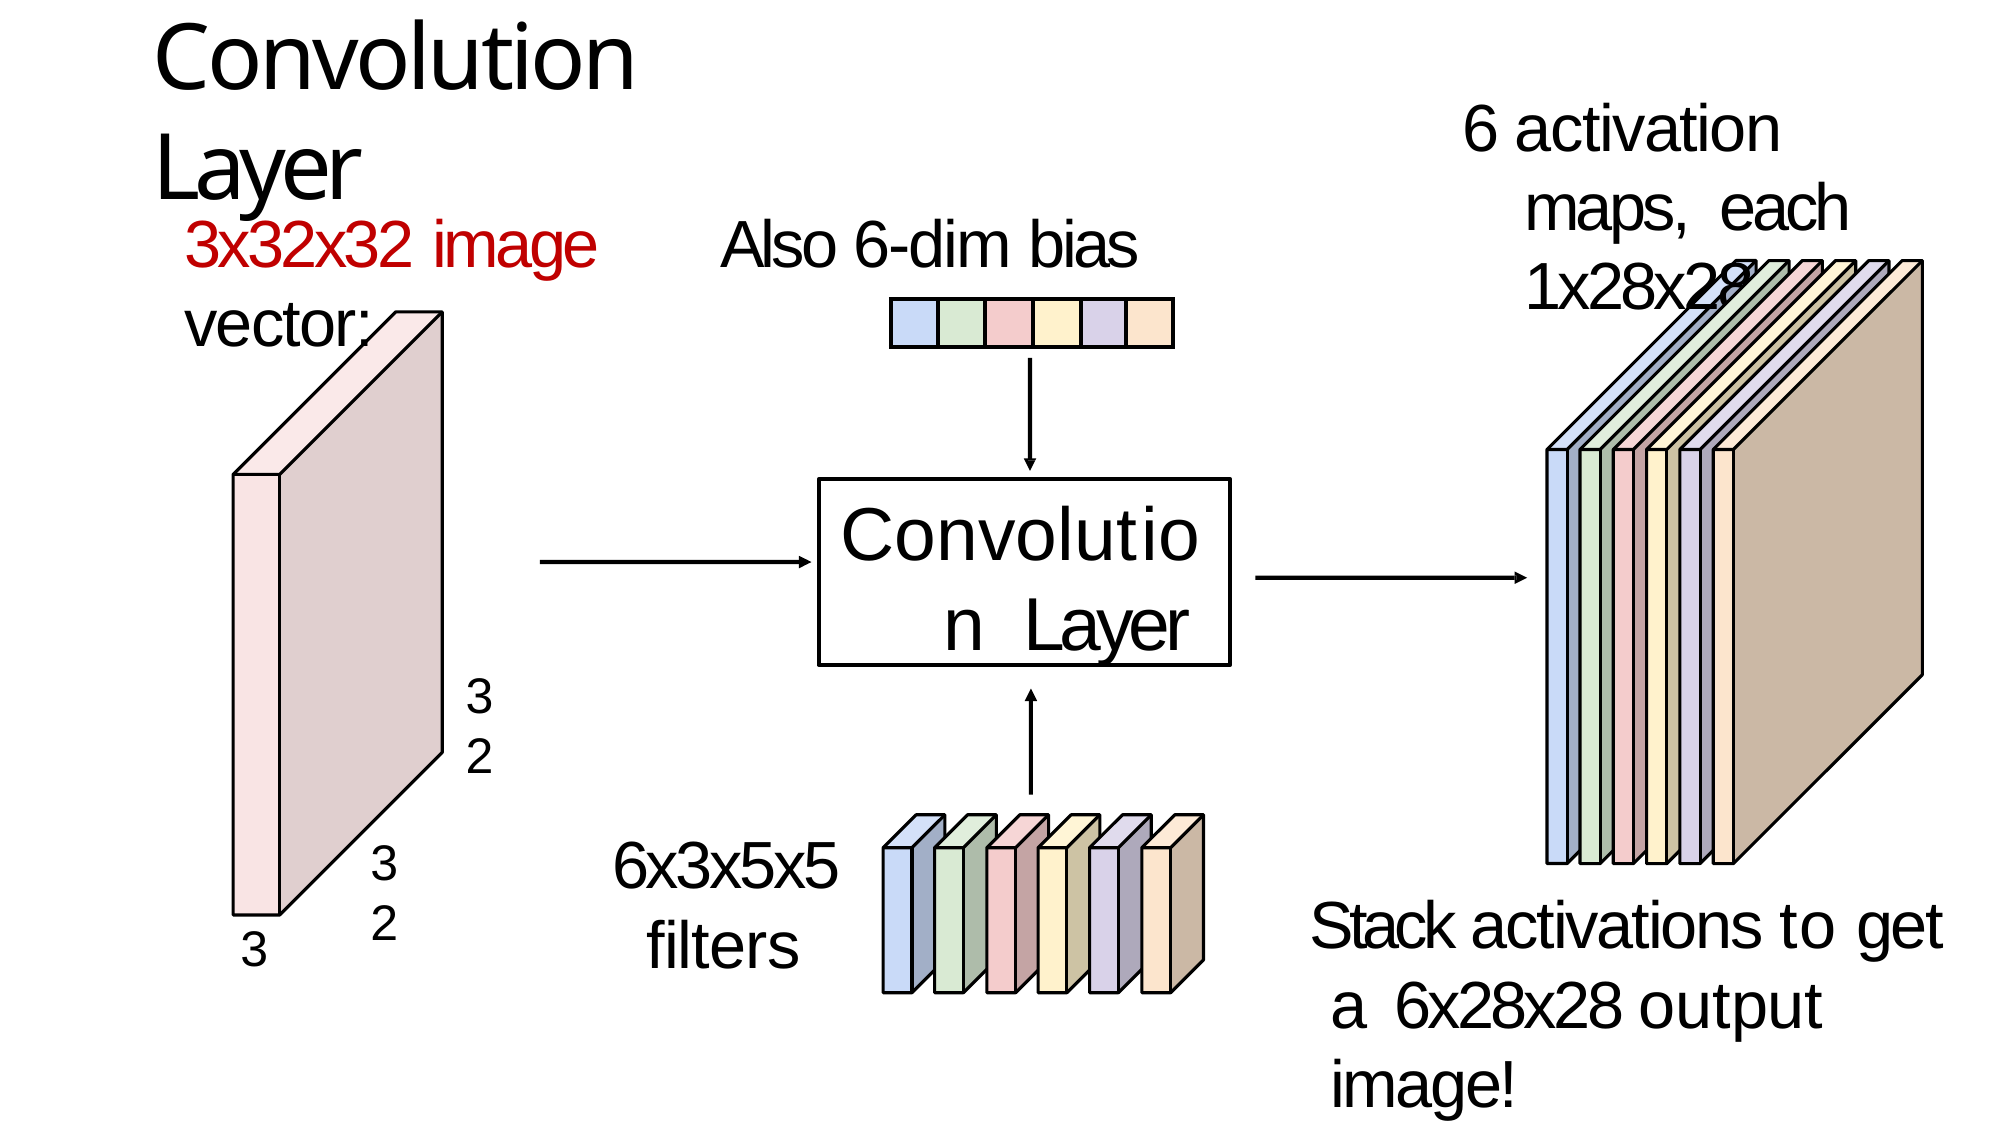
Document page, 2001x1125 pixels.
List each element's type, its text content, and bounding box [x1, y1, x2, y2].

table_header [987, 301, 1031, 345]
text_box [1568, 323, 1705, 863]
text_box [934, 848, 963, 993]
text_box [1679, 450, 1700, 864]
text_box [1679, 260, 1889, 450]
text_box [1038, 814, 1099, 847]
text_box 32 [368, 830, 423, 951]
text_box [1579, 260, 1790, 450]
text_box [1634, 261, 1823, 864]
text_box Convolution Layer [818, 479, 1231, 665]
text_box [1686, 260, 1888, 443]
text_box [1119, 816, 1152, 993]
text_box 6x3x5x5 filters [610, 820, 879, 982]
text_box [1615, 260, 1821, 447]
text_box [1547, 323, 1694, 450]
text_box [1613, 260, 1823, 450]
table_header [1035, 301, 1079, 345]
table_header [940, 301, 983, 345]
text_box [964, 816, 997, 993]
text_box [987, 814, 1048, 847]
text_box [233, 475, 279, 915]
text_box [1585, 260, 1788, 444]
text_box [1579, 450, 1600, 864]
text_box [934, 814, 997, 848]
text_box [1038, 848, 1066, 993]
text_box [1552, 323, 1685, 444]
text_box [1713, 450, 1733, 864]
text_box [936, 814, 996, 846]
text_box 3 [238, 916, 268, 977]
text_box [1023, 357, 1037, 471]
text_box [1667, 262, 1856, 864]
text_box [1613, 450, 1633, 864]
text_box [1141, 814, 1204, 848]
text_box [1547, 450, 1567, 864]
text_box Stack activations to get a 6x28x28 output image! [1307, 880, 1983, 1122]
text_box [1655, 260, 1855, 441]
table_header [893, 301, 936, 345]
text_box [1142, 814, 1203, 847]
text_box [986, 848, 1015, 993]
text_box [1255, 571, 1528, 584]
text_box [883, 848, 911, 993]
text_box [280, 361, 443, 915]
text_box [986, 814, 1049, 848]
text_box [1646, 260, 1856, 450]
table_header [1128, 301, 1171, 345]
text_box [1171, 816, 1204, 993]
text_box [1601, 261, 1790, 863]
text_box [1715, 260, 1921, 447]
text_box [1141, 848, 1170, 993]
text_box [1646, 450, 1666, 864]
text_box [1024, 688, 1038, 795]
text_box [233, 361, 394, 475]
text_box 6 activation maps, each 1x28x28 [1460, 80, 1959, 323]
title Convolution Layer [150, 0, 756, 218]
text_box [1089, 814, 1152, 848]
text_box [1091, 814, 1150, 846]
text_box 32 [463, 661, 519, 784]
text_box [912, 816, 945, 993]
text_box [1734, 261, 1923, 864]
table_header [1083, 301, 1124, 345]
text_box [539, 555, 812, 569]
text_box [1701, 262, 1889, 863]
text_box [1089, 848, 1118, 993]
text_box 3x32x32 image Also 6-dim bias vector: [182, 198, 1337, 361]
text_box [1067, 816, 1100, 993]
text_box [883, 814, 944, 847]
text_box [1016, 816, 1049, 993]
text_box [1713, 260, 1923, 450]
text_box [235, 361, 377, 472]
text_box [1038, 814, 1100, 848]
text_box [883, 814, 945, 848]
